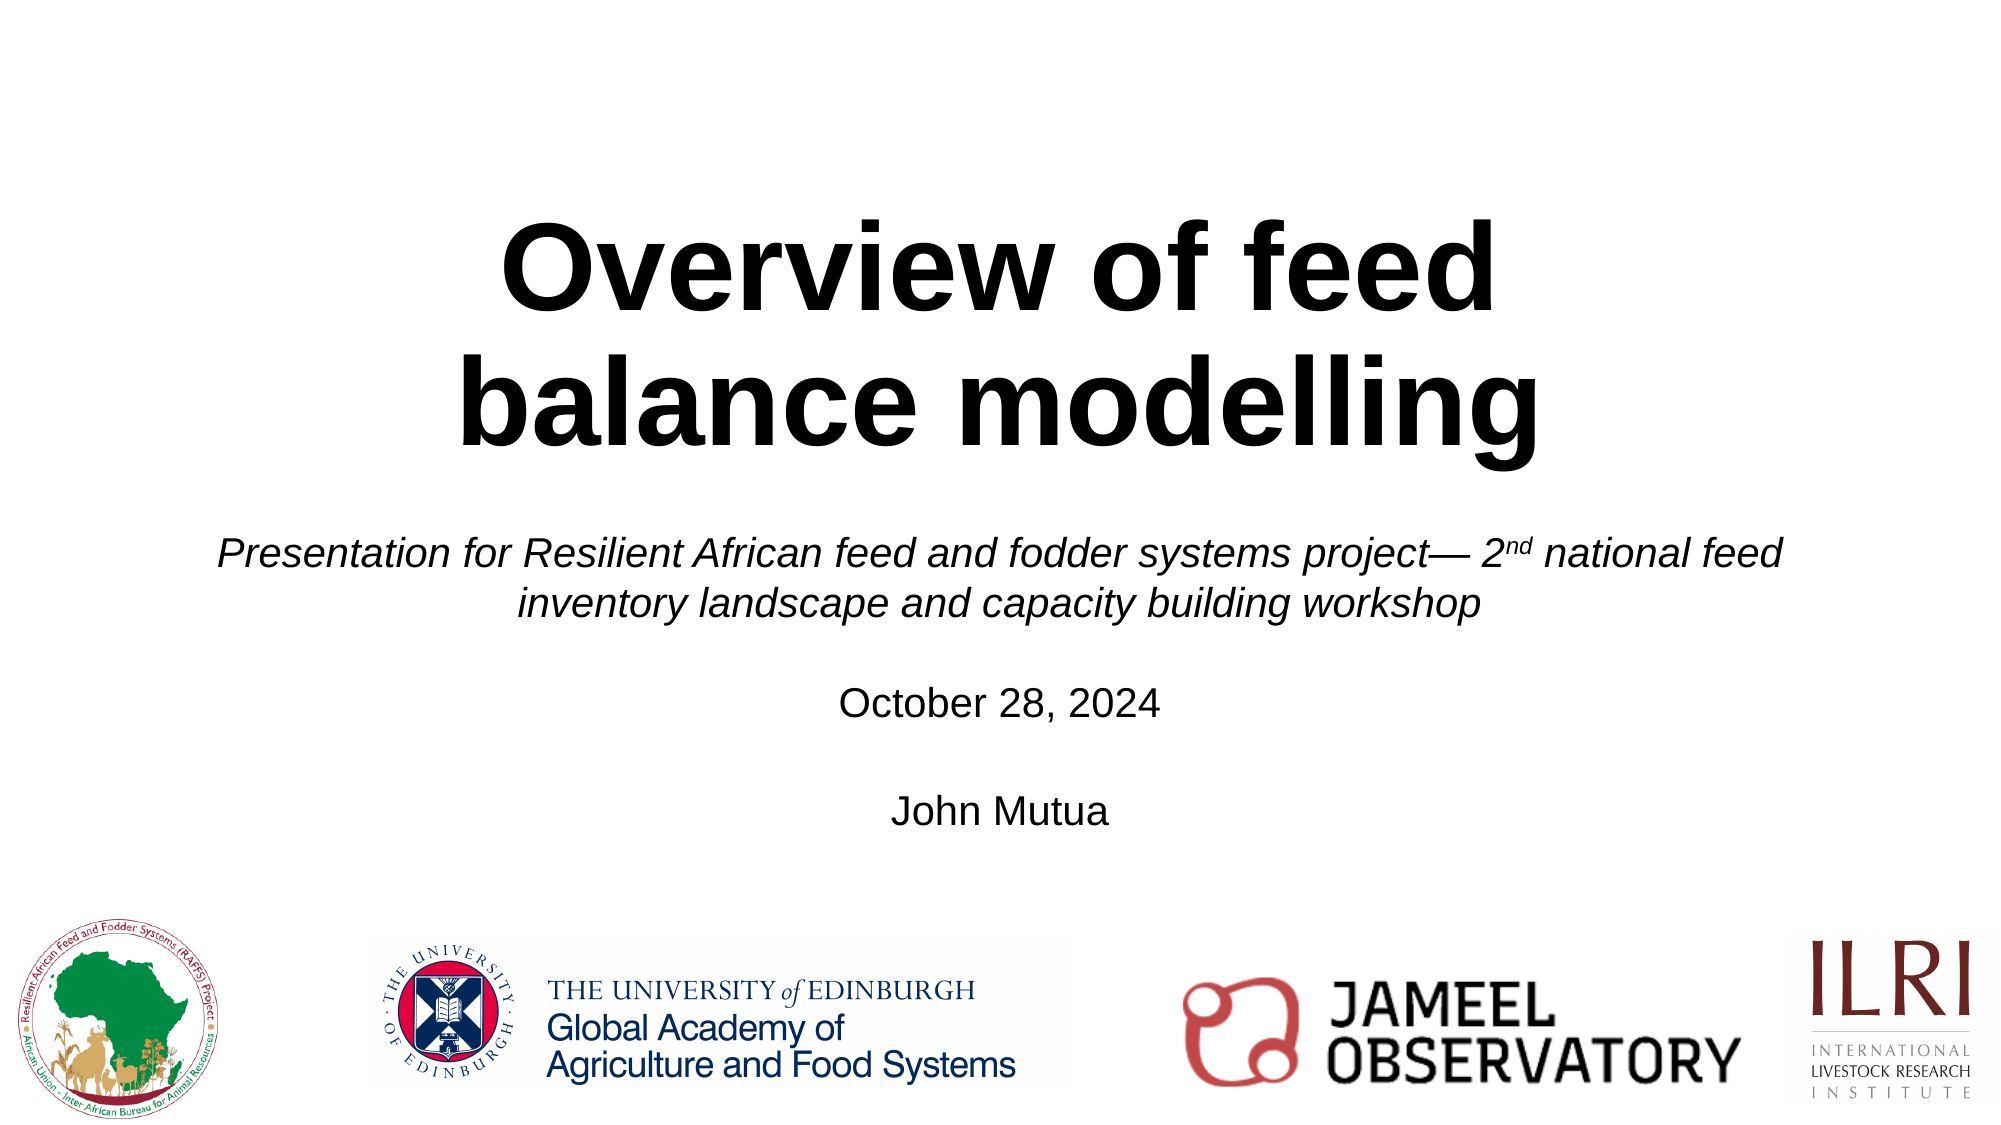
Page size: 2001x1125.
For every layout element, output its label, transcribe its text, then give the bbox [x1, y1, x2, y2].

picture [18, 919, 219, 1120]
title Overview of feed balance modelling [249, 88, 1750, 480]
text_box Presentation for Resilient African feed and fodder systems project— 2nd national feed inventory landscape and capacity building workshop October 28, 2024 [198, 518, 1802, 734]
picture [371, 934, 1070, 1090]
picture [1781, 930, 2000, 1109]
subtitle John Mutua [701, 781, 1299, 864]
picture [1172, 976, 1751, 1090]
